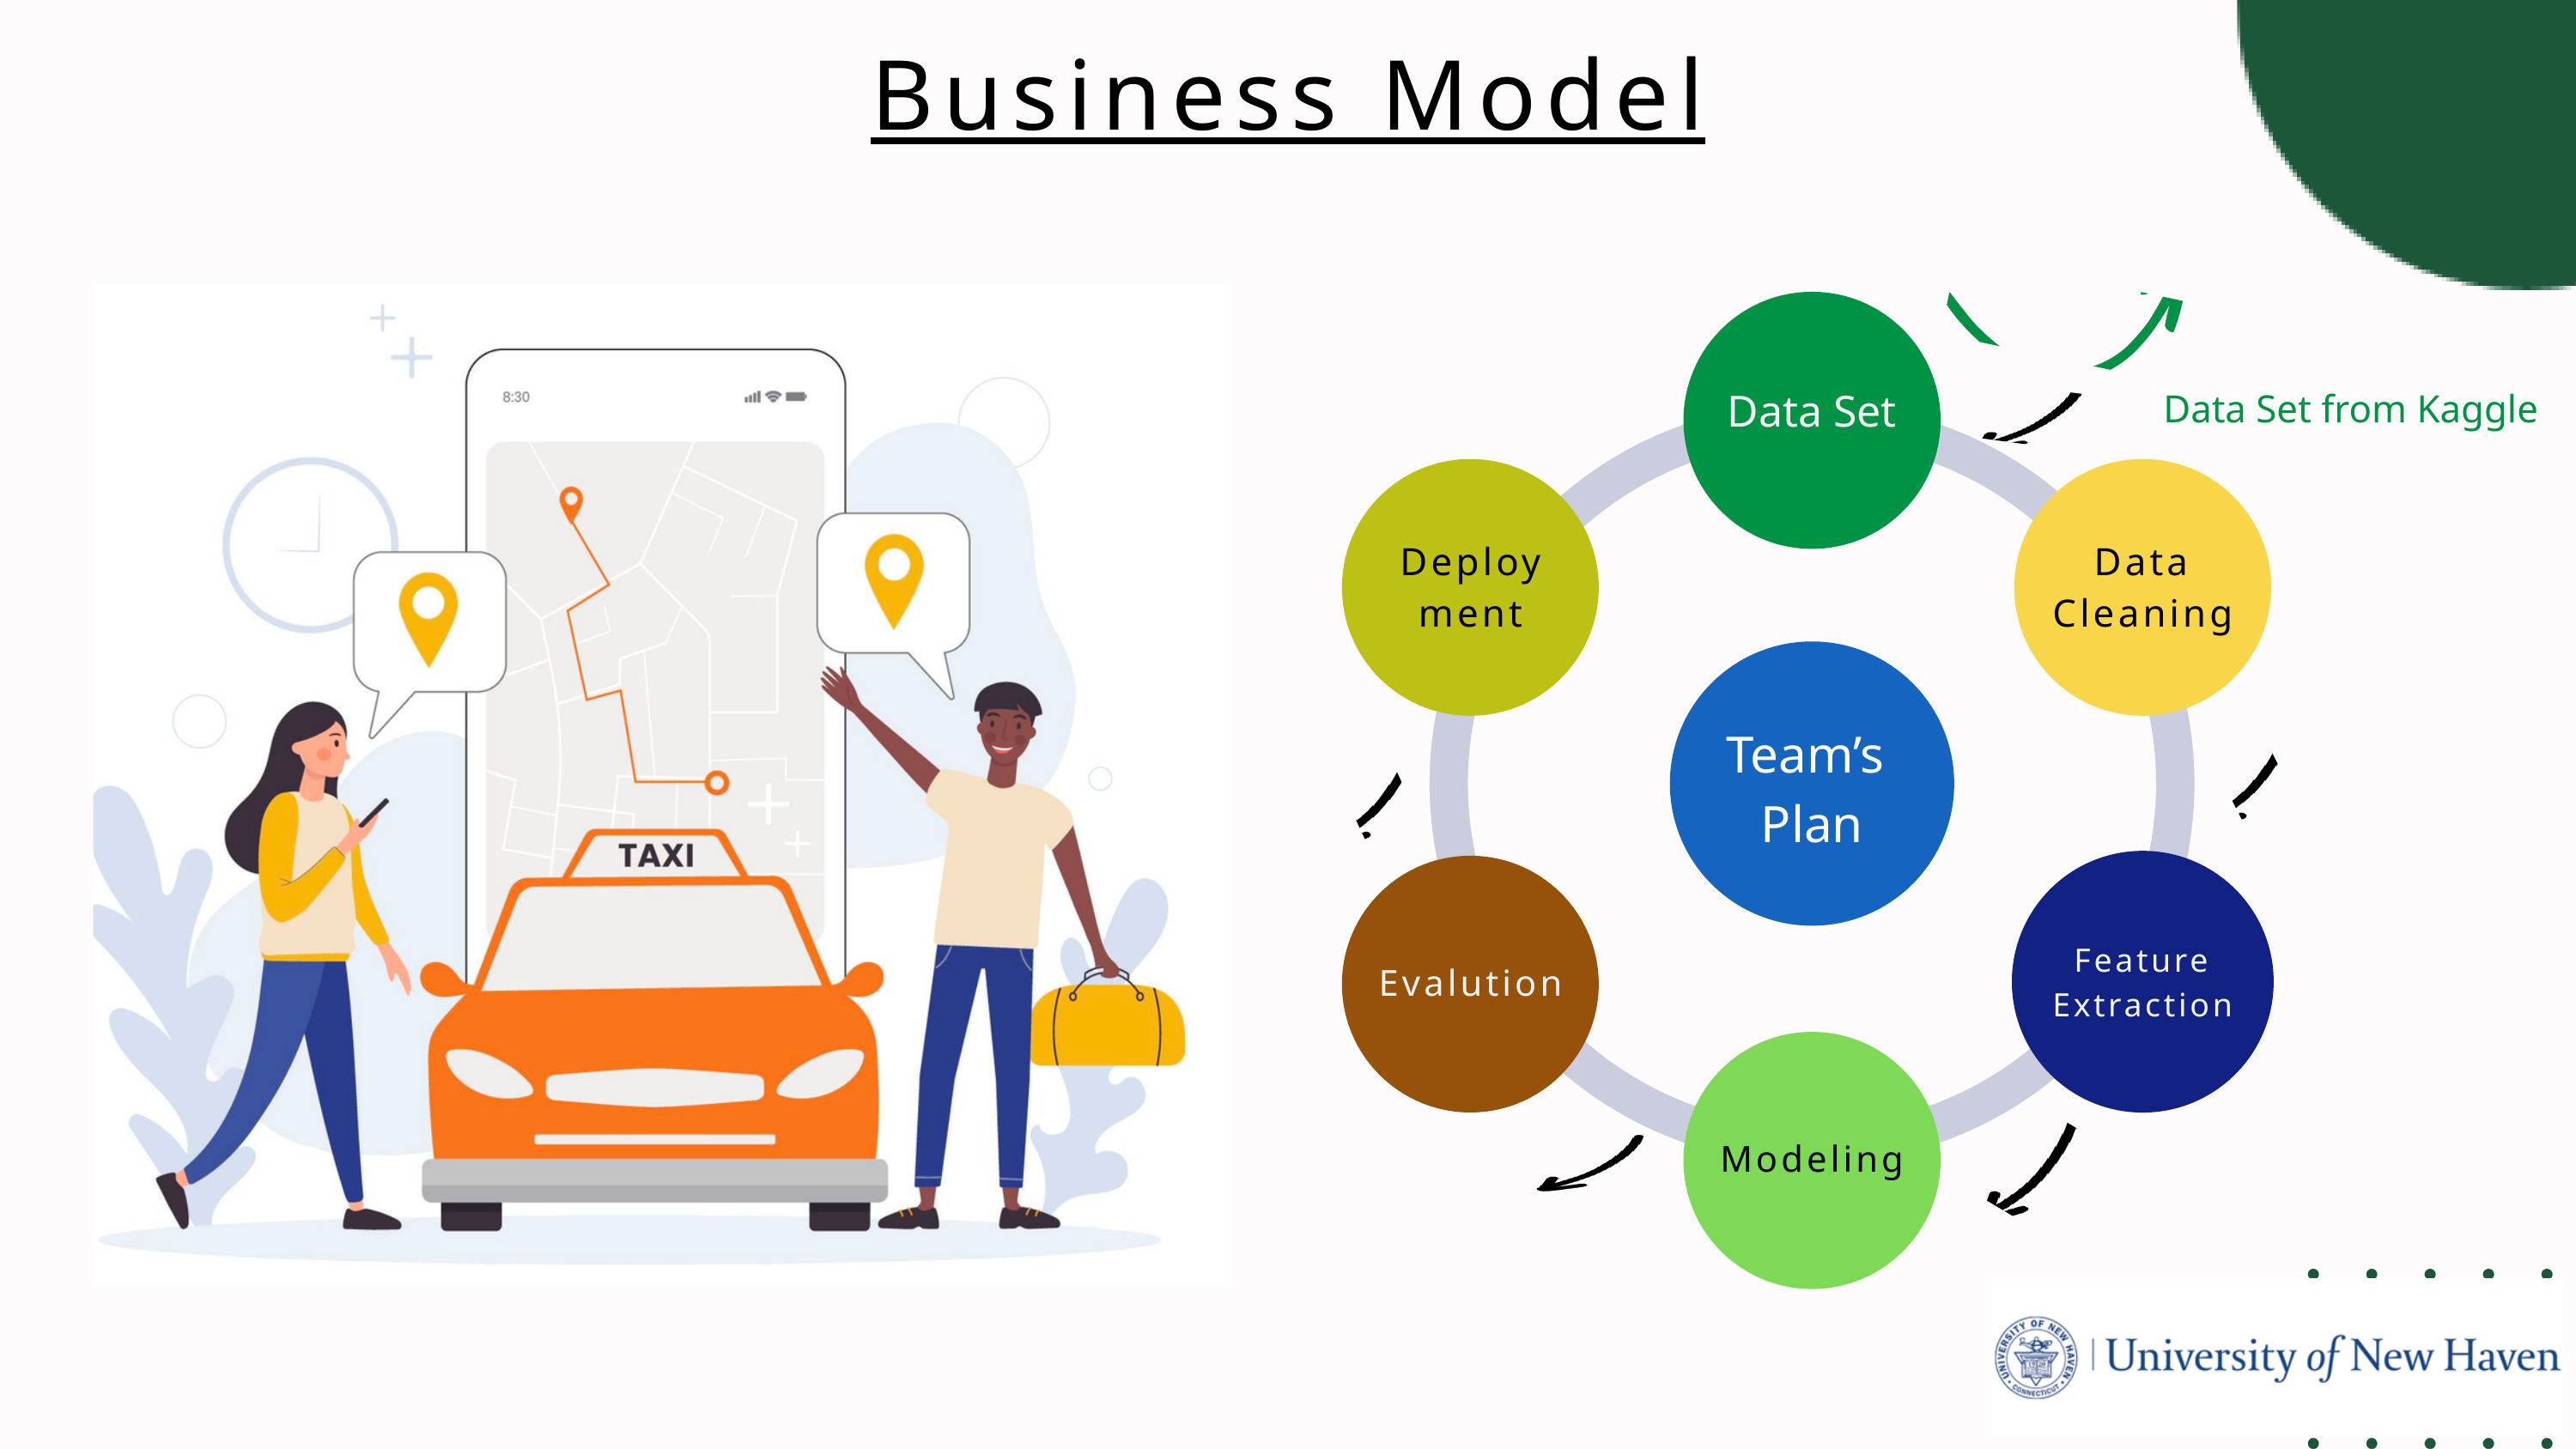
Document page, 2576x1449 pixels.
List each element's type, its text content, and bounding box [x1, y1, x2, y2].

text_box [2014, 458, 2272, 717]
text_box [1669, 641, 1955, 926]
text_box [1978, 380, 2089, 401]
text_box [1325, 729, 1423, 852]
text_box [1683, 291, 1941, 549]
text_box Business Model [853, 15, 1723, 149]
text_box [1536, 1172, 1645, 1193]
text_box [2307, 1268, 2576, 1449]
text_box [93, 283, 1231, 1288]
text_box [2199, 723, 2300, 833]
text_box Data Set from Kaggle [2122, 378, 2576, 431]
text_box [1990, 1278, 2563, 1437]
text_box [1683, 1031, 1941, 1289]
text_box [1341, 458, 1600, 717]
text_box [1431, 403, 2193, 1165]
text_box [1945, 252, 2192, 378]
text_box [2237, 0, 2576, 290]
text_box [1978, 1172, 2061, 1226]
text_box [1341, 855, 1600, 1113]
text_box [2011, 850, 2275, 1113]
